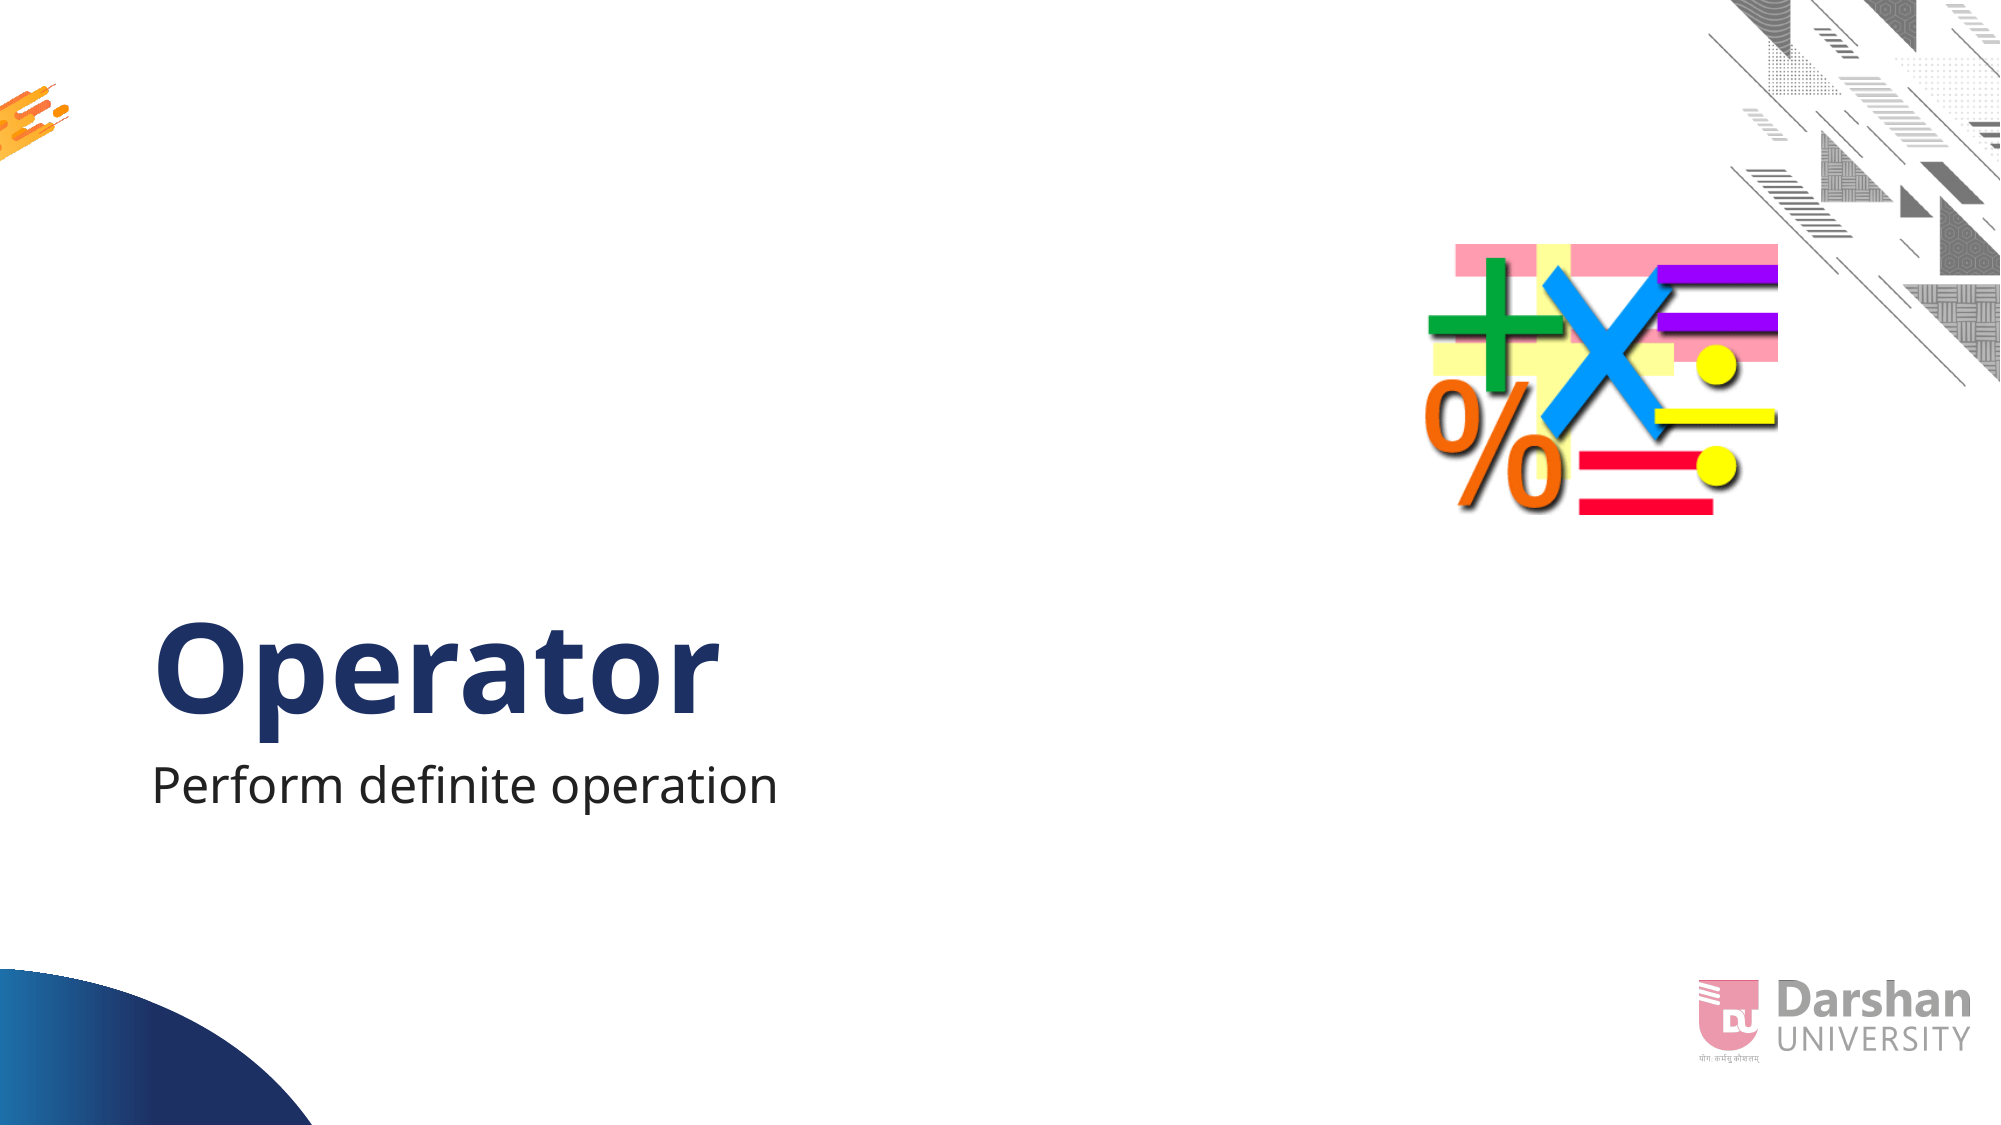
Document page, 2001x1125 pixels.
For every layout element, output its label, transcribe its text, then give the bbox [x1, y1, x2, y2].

picture [0, 65, 90, 193]
table_cell a < b [1699, 980, 1970, 1063]
title Operator [136, 280, 1862, 749]
picture [1422, 244, 1778, 515]
list Perform definite operation [136, 752, 1862, 999]
